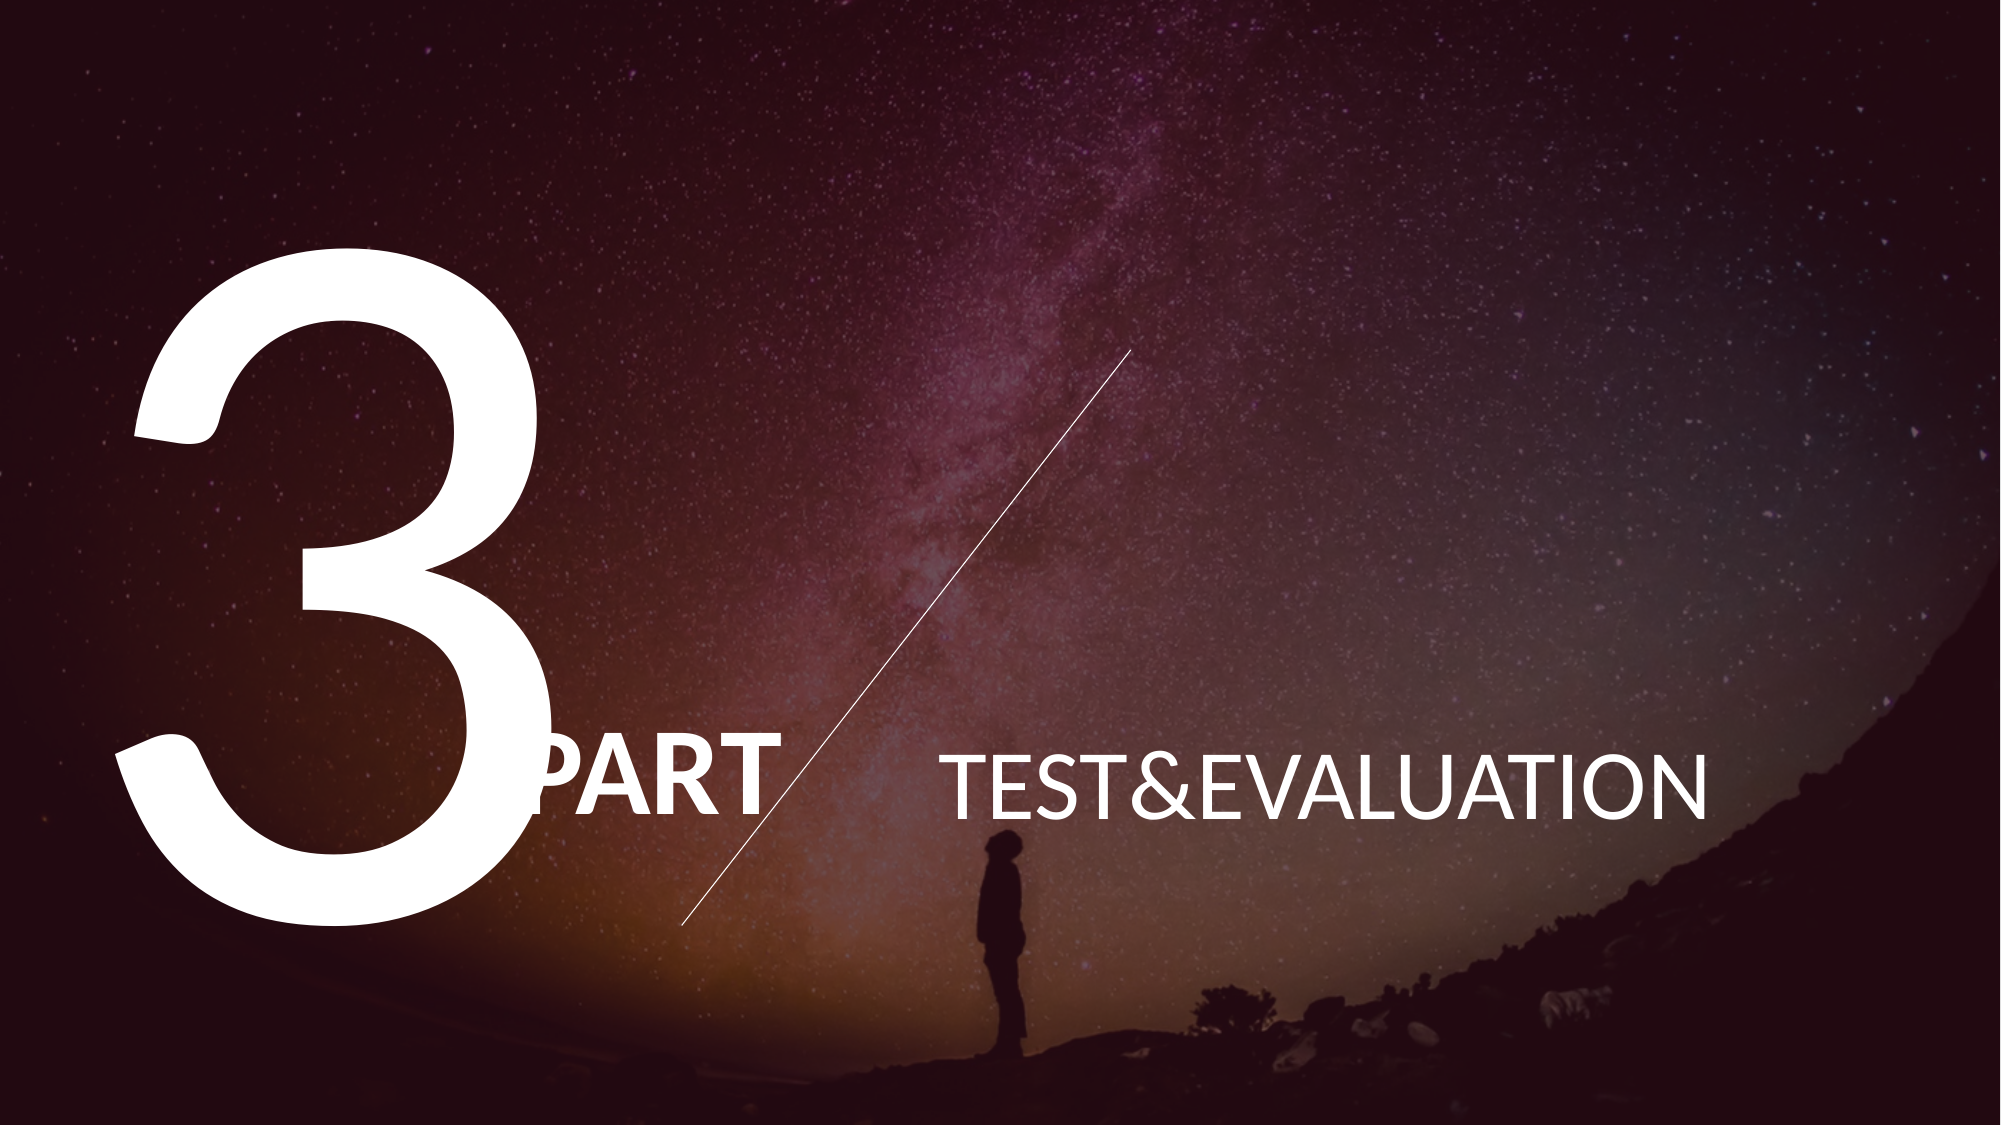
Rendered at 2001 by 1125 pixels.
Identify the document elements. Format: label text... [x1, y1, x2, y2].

text_box 3 [52, 0, 528, 1125]
text_box PART [424, 681, 681, 847]
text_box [681, 349, 1131, 926]
text_box TEST&EVALUATION [1131, 712, 1802, 847]
